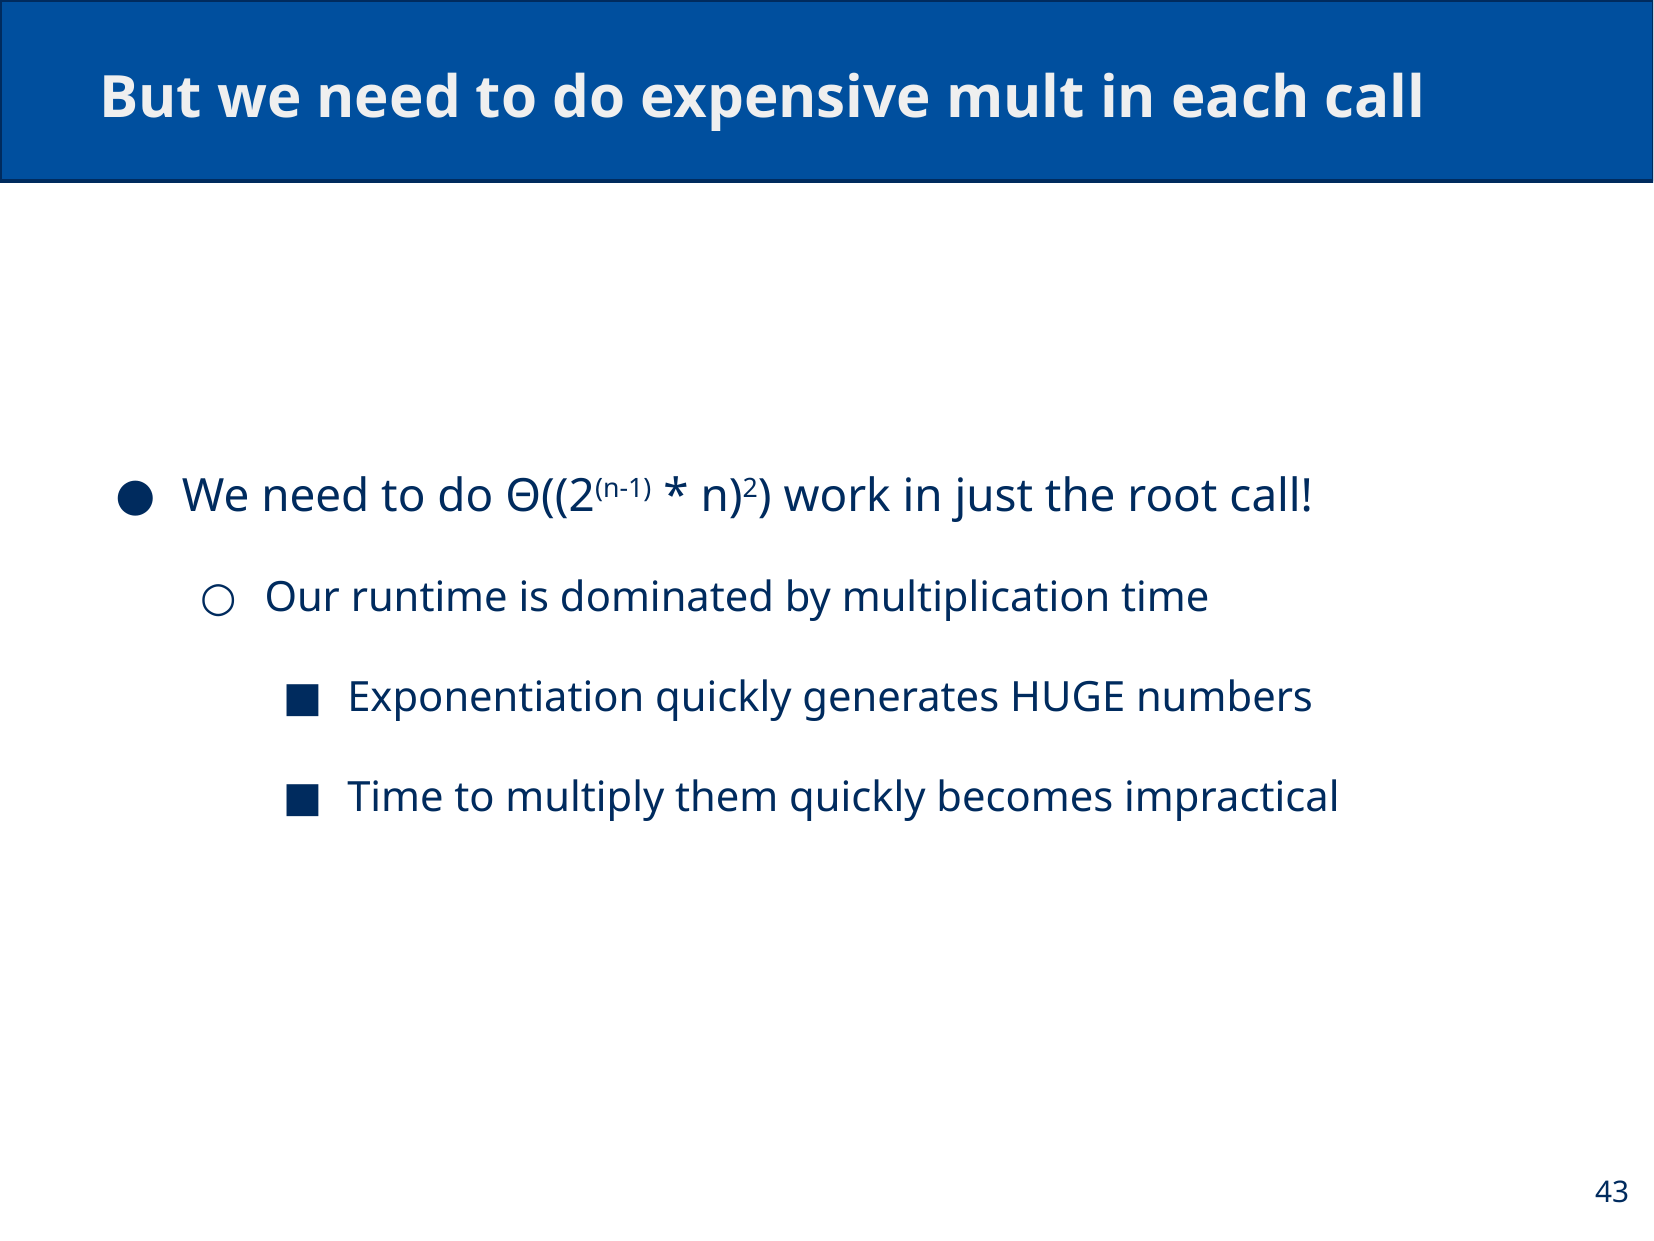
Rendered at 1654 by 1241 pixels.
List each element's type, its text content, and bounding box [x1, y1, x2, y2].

slide_number 43 [1546, 1145, 1647, 1241]
title But we need to do expensive mult in each call [82, 36, 1571, 146]
list We need to do Θ((2(n-1) * n)2) work in just the root call! Our runtime is dominated by multiplication time Exponentiation quickly generates HUGE numbers Time to multiply them quickly becomes impractical [82, 393, 1571, 1188]
